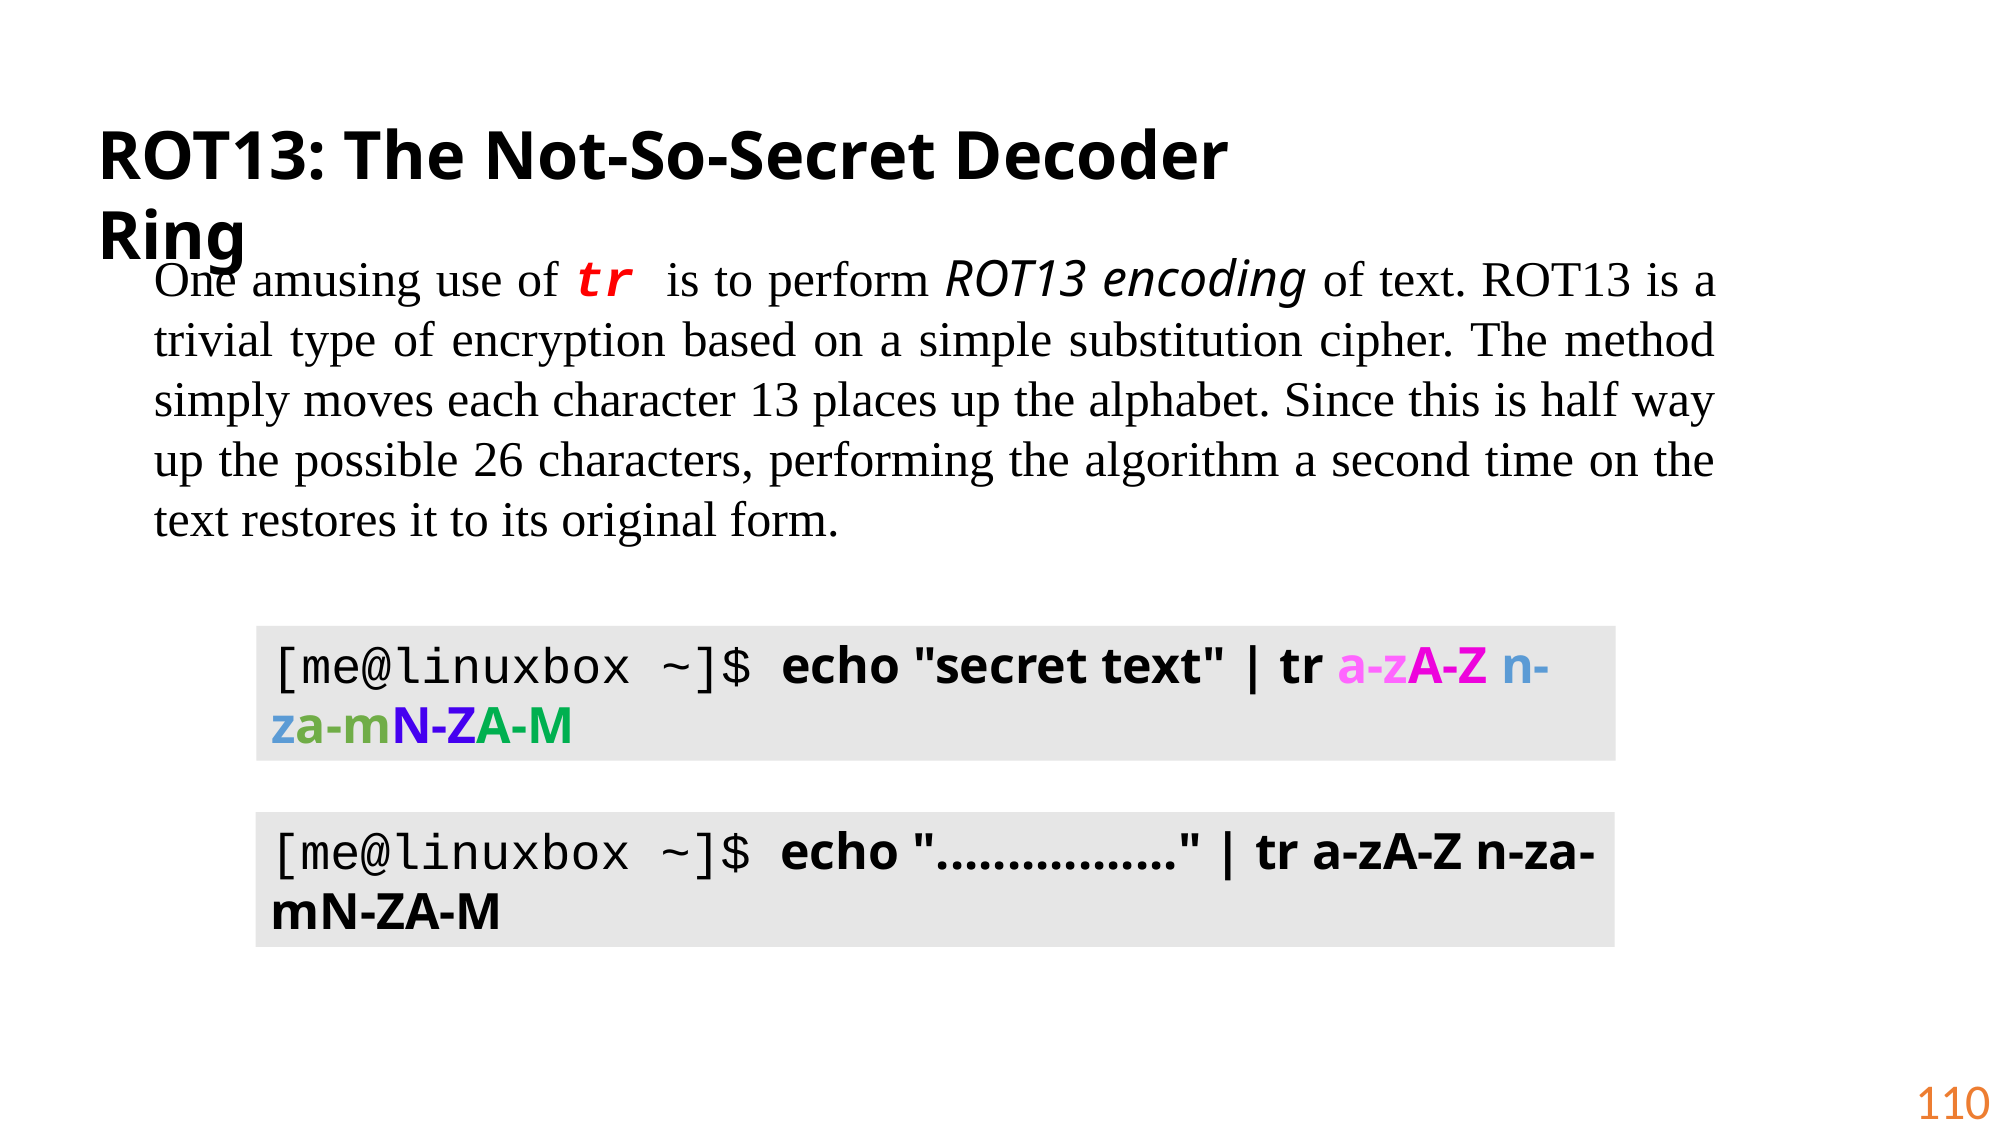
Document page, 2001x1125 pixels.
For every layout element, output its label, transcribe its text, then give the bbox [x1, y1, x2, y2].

text_box ROT13: The Not-So-Secret Decoder Ring [82, 105, 1257, 281]
text_box [me@linuxbox ~]$ echo "................." | tr a-zA-Z n-za-mN-ZA-M [255, 812, 1615, 947]
slide_number 110 [1556, 1069, 2000, 1125]
text_box [me@linuxbox ~]$ echo "secret text" | tr a-zA-Z n-za-mN-ZA-M [256, 625, 1616, 761]
text_box One amusing use of tr is to perform ROT13 encoding of text. ROT13 is a trivial type of encryption based on a simple substitution cipher. The method simply moves each character 13 places up the alphabet. Since this is half way up the possible 26 characters, performing the algorithm a second time on the text restores it to its original form. [139, 238, 1732, 554]
